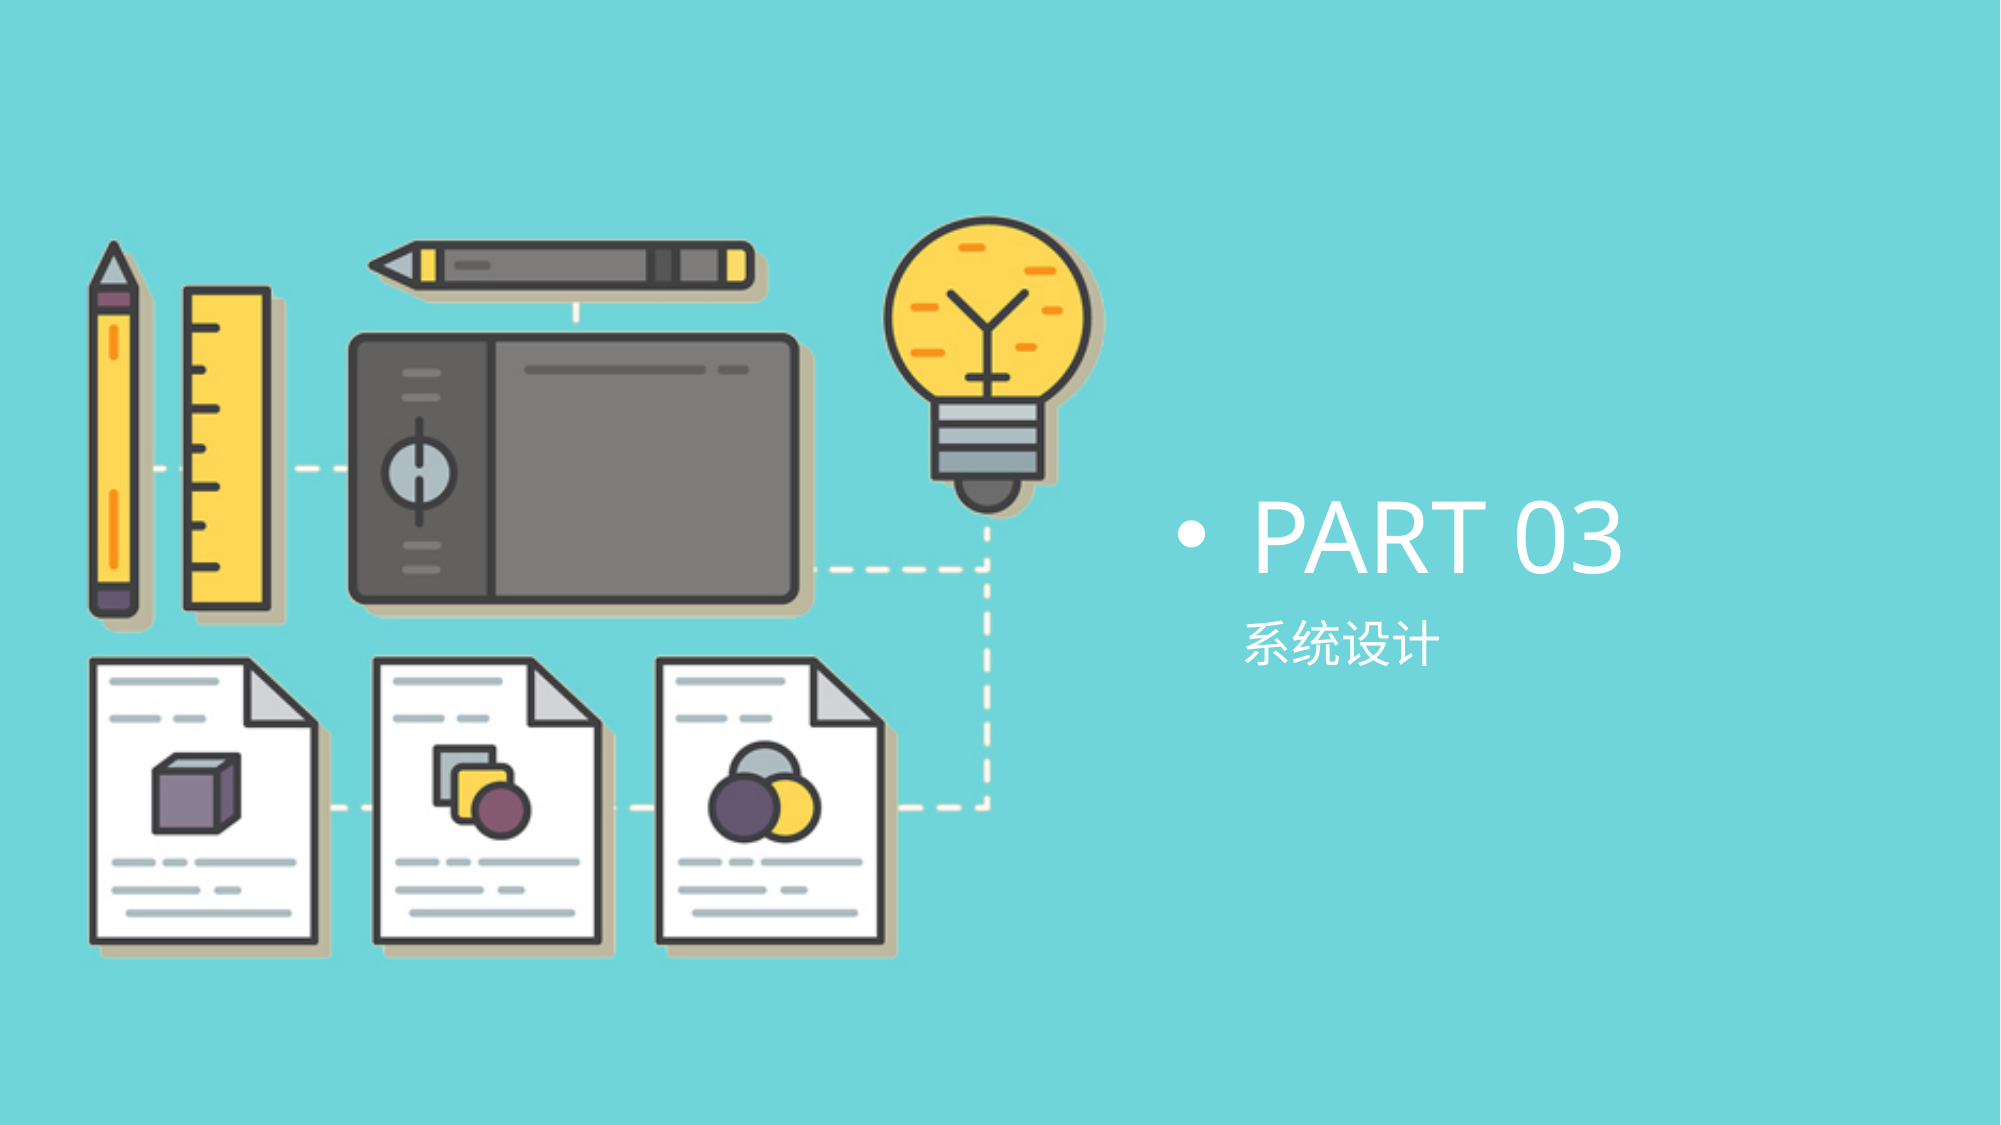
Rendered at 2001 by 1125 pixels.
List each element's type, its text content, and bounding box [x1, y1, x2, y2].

picture [0, 0, 2001, 1125]
text_box 系统设计 [1227, 604, 1800, 680]
text_box PART 03 [1030, 465, 1772, 601]
